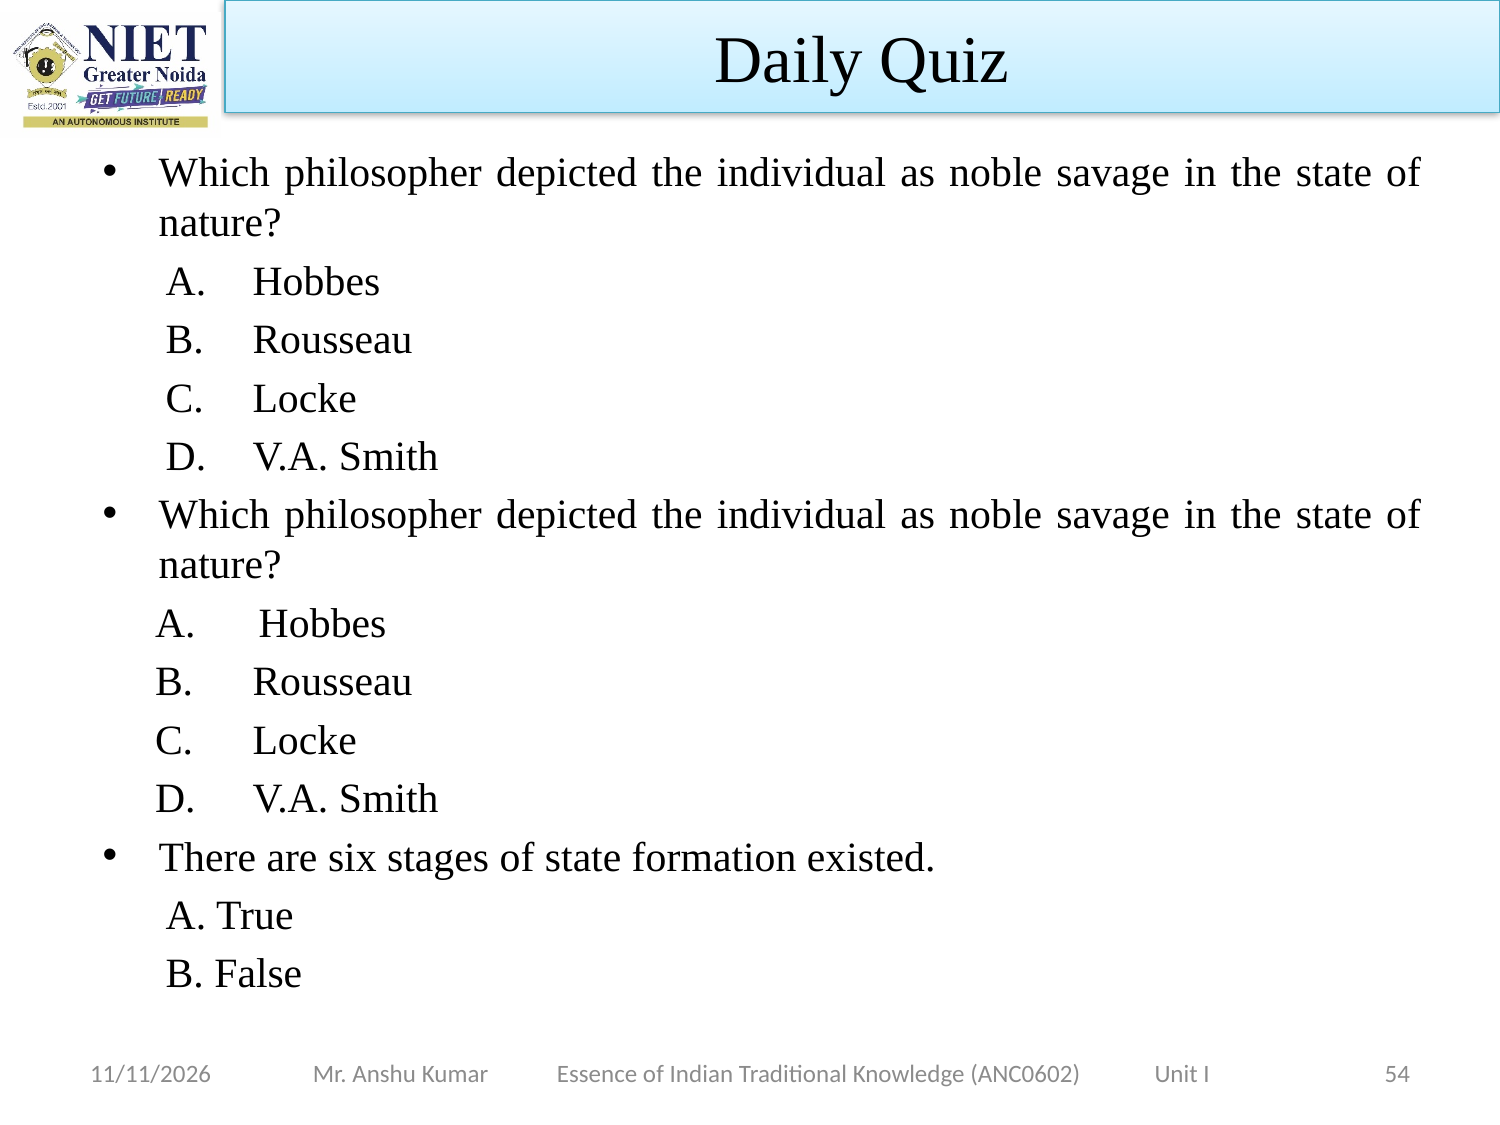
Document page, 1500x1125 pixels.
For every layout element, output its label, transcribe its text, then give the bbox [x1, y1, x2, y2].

text_box Daily Quiz [224, 0, 1500, 113]
list Which philosopher depicted the individual as noble savage in the state of nature? A. Hobbes B. Rousseau C. Locke D. V.A. Smith Which philosopher depicted the individual as noble savage in the state of nature? A. Hobbes B. Rousseau C. Locke D. V.A. Smith There are six stages of state formation existed. A. True B. False [87, 137, 1438, 1054]
slide_number 54 [1074, 1042, 1425, 1103]
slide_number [75, 1042, 212, 1103]
footer Mr. Anshu Kumar Essence of Indian Traditional Knowledge (ANC0602) Unit I [212, 1042, 1074, 1103]
picture [0, 11, 222, 138]
